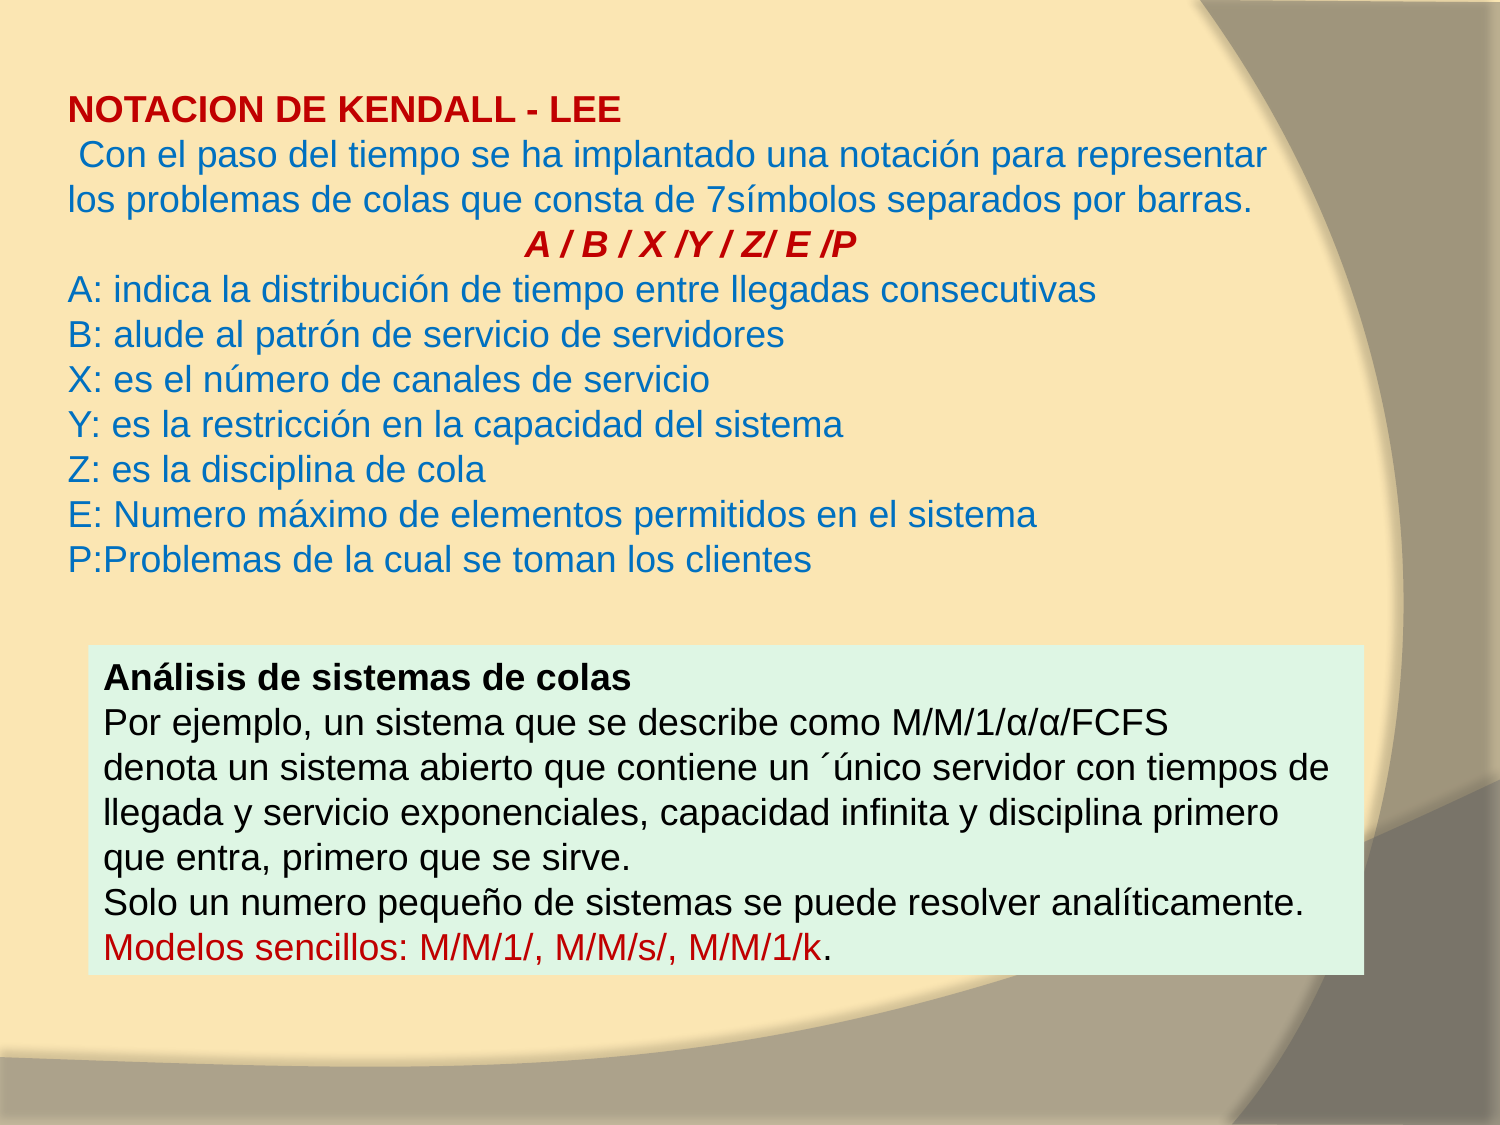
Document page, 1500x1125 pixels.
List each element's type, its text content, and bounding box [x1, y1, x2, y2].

text_box NOTACION DE KENDALL - LEE Con el paso del tiempo se ha implantado una notación para representar los problemas de colas que consta de 7símbolos separados por barras. A / B / X /Y / Z/ E /P A: indica la distribución de tiempo entre llegadas consecutivas B: alude al patrón de servicio de servidores X: es el número de canales de servicio Y: es la restricción en la capacidad del sistema Z: es la disciplina de cola E: Numero máximo de elementos permitidos en el sistema P:Problemas de la cual se toman los clientes [53, 78, 1329, 588]
text_box Análisis de sistemas de colas Por ejemplo, un sistema que se describe como M/M/1/α/α/FCFS denota un sistema abierto que contiene un ´único servidor con tiempos de llegada y servicio exponenciales, capacidad infinita y disciplina primero que entra, primero que se sirve. Solo un numero pequeño de sistemas se puede resolver analíticamente. Modelos sencillos: M/M/1/, M/M/s/, M/M/1/k. [88, 645, 1365, 975]
